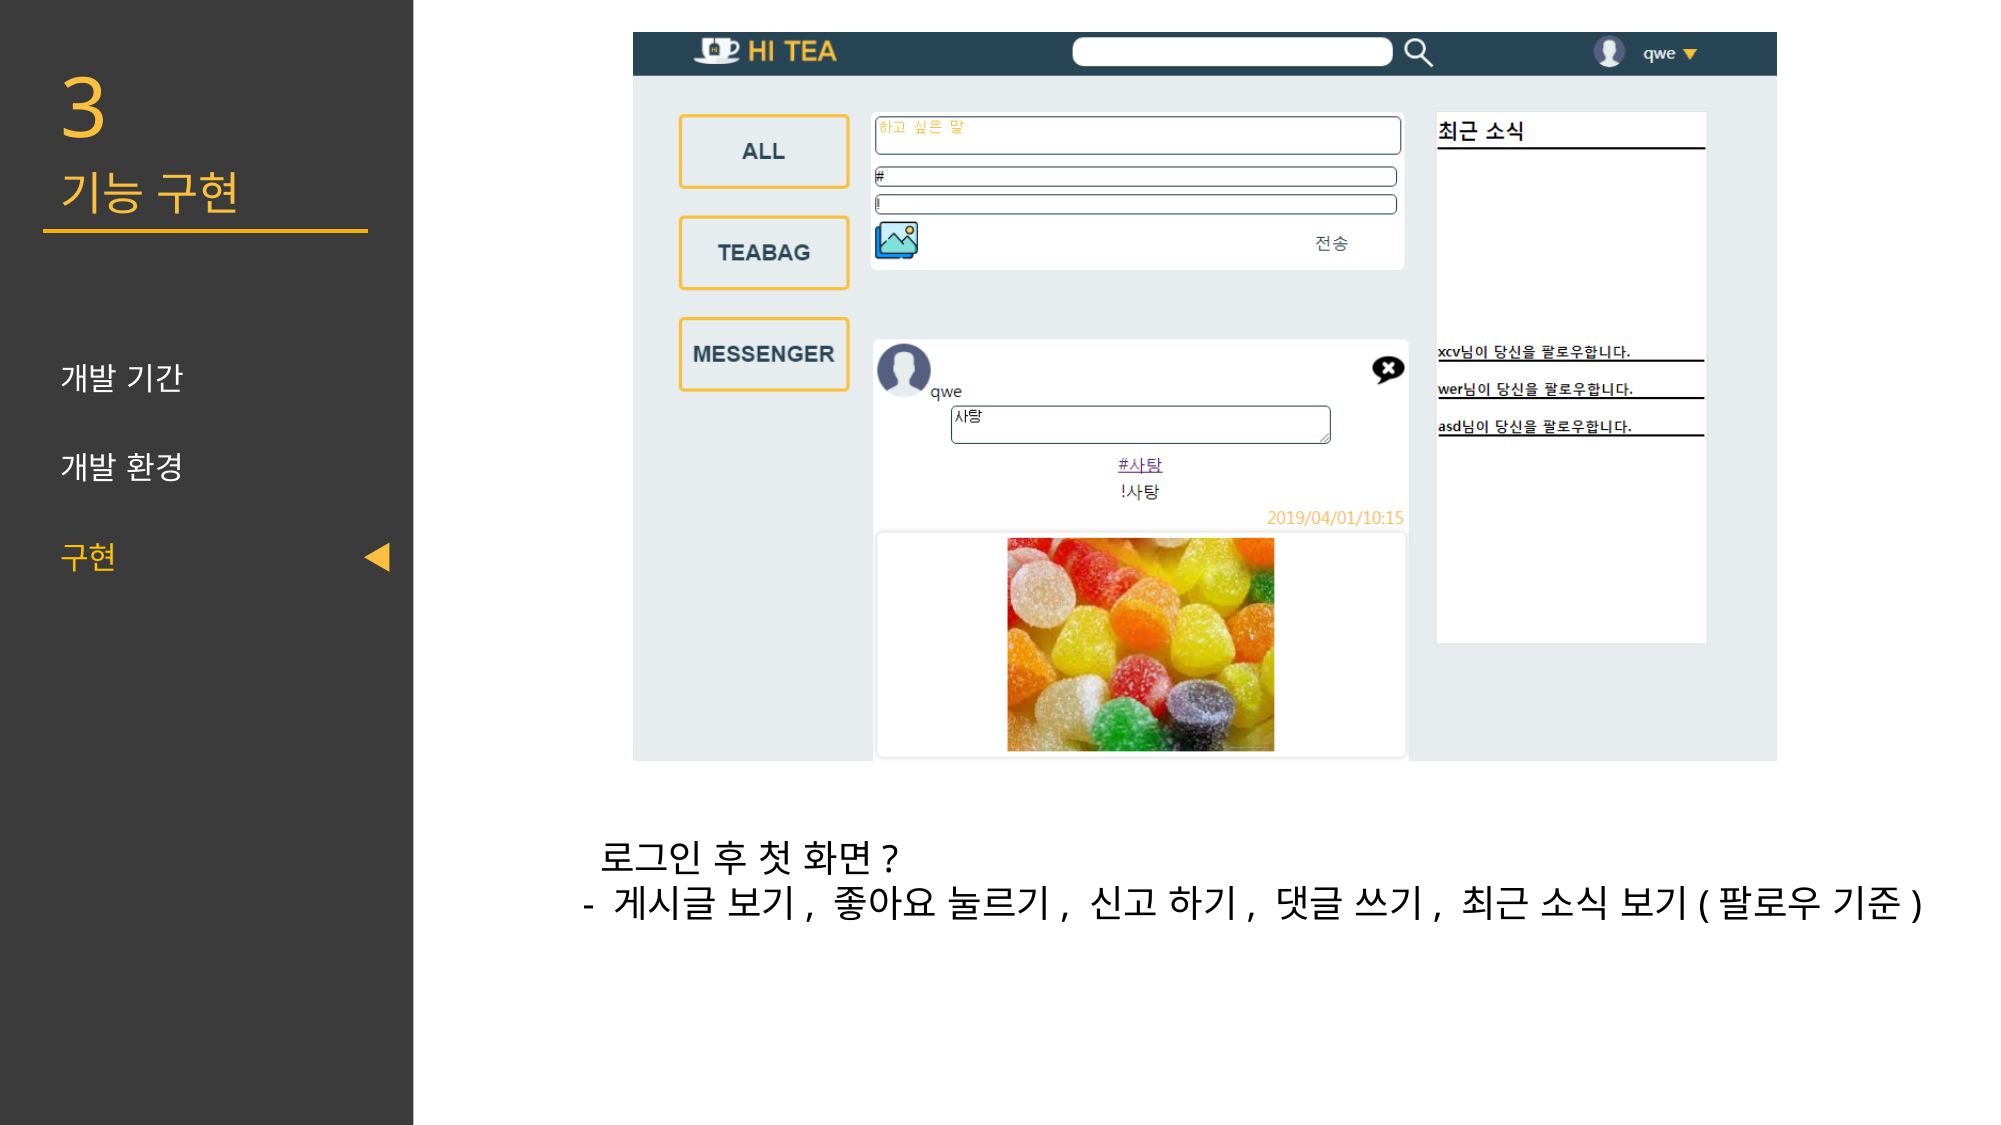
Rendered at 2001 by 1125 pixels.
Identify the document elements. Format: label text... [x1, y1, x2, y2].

picture [633, 32, 1777, 761]
text_box 로그인 후 첫 화면? - 게시글 보기, 좋아요 눌르기, 신고 하기, 댓글 쓰기, 최근 소식 보기(팔로우 기준) [567, 827, 1938, 933]
text_box 3 기능 구현 개발 기간 개발 환경 구현 ◀ [45, 26, 409, 644]
text_box [0, 0, 414, 1125]
